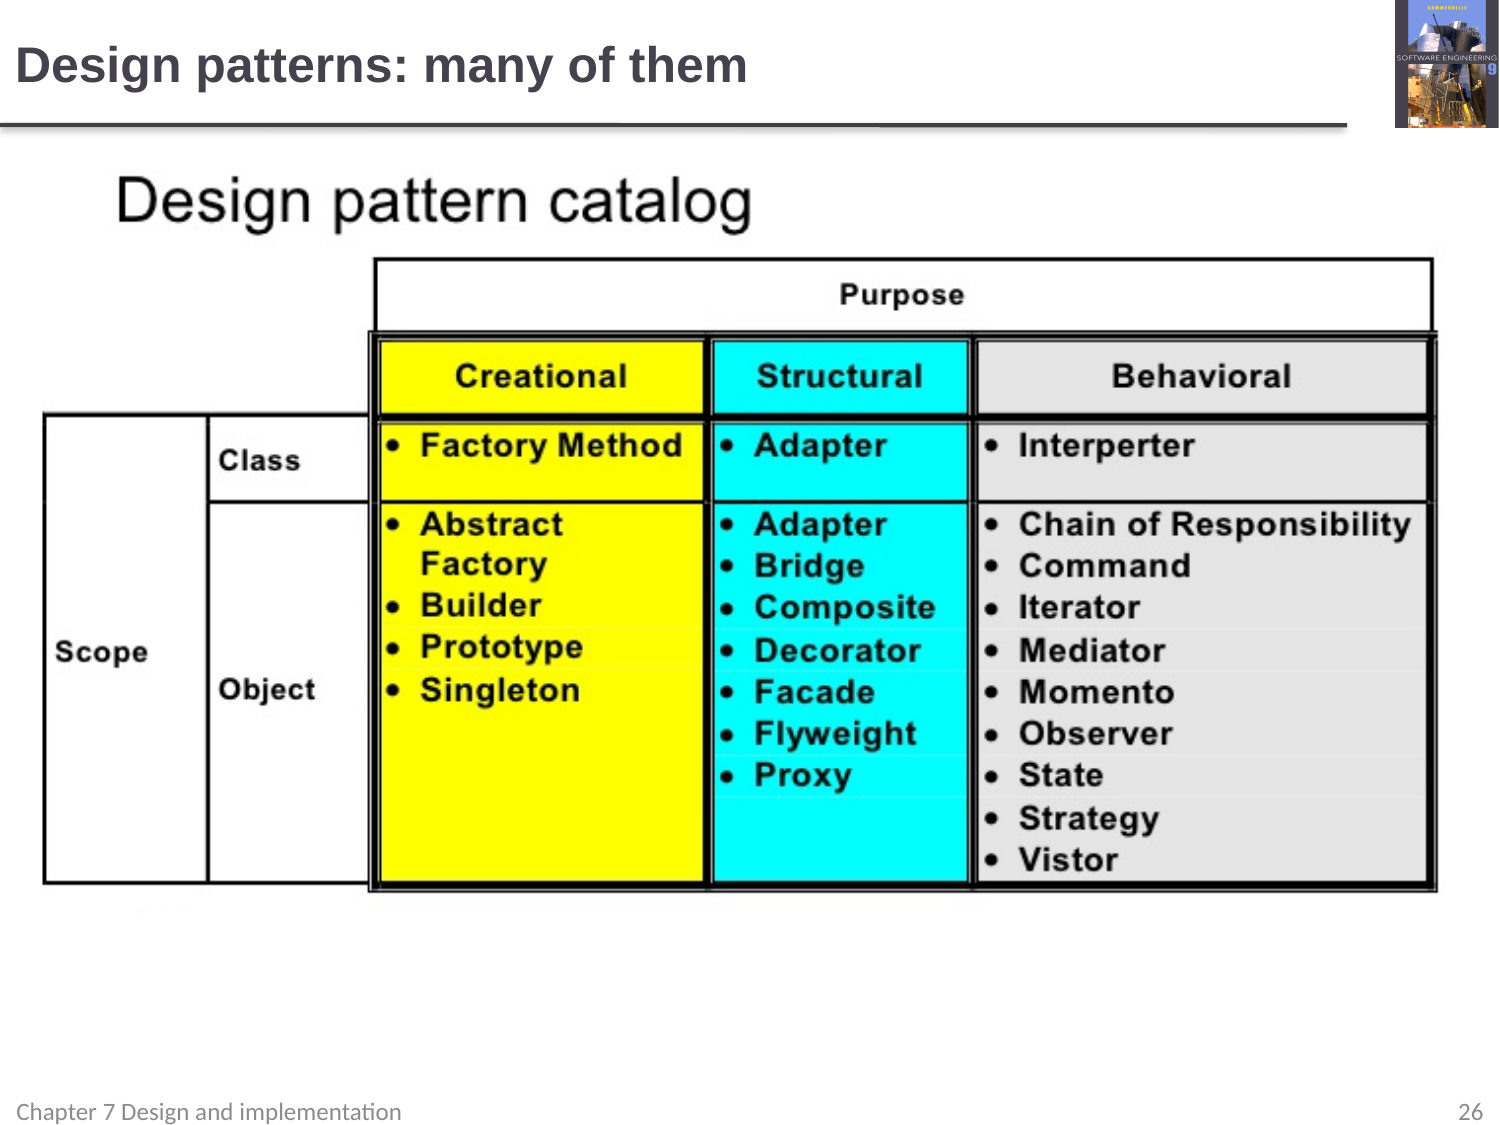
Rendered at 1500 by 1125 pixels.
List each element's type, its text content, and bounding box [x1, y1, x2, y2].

slide_number 26 [1148, 1095, 1499, 1125]
footer Chapter 7 Design and implementation [1, 1095, 477, 1125]
picture [1395, 0, 1499, 128]
title Design patterns: many of them [0, 0, 1397, 126]
picture [41, 161, 1462, 913]
